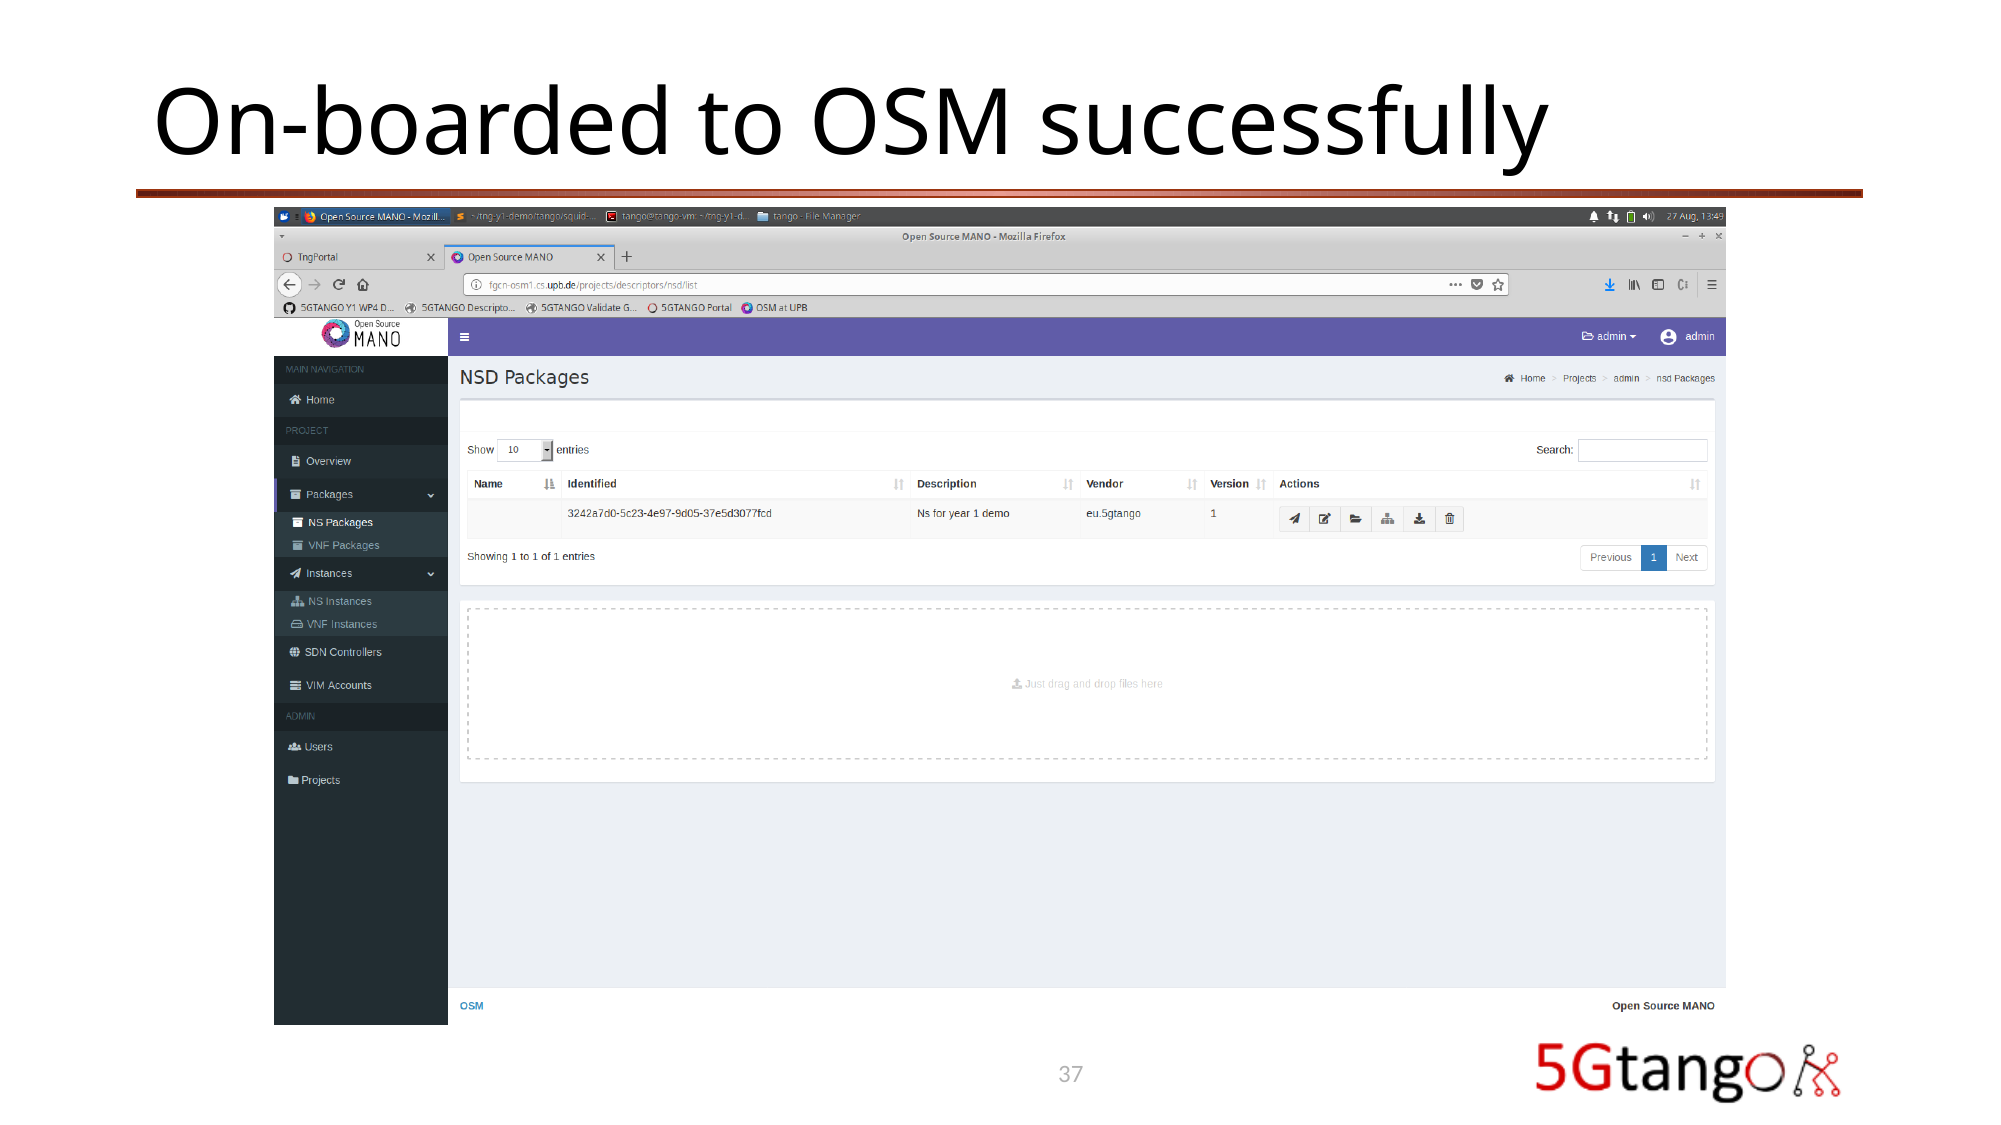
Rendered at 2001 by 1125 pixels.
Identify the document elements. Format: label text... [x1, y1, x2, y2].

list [274, 207, 1726, 1025]
picture [1512, 1031, 1863, 1114]
title On-boarded to OSM successfully [137, 59, 1863, 190]
slide_number 37 [901, 1042, 1099, 1103]
